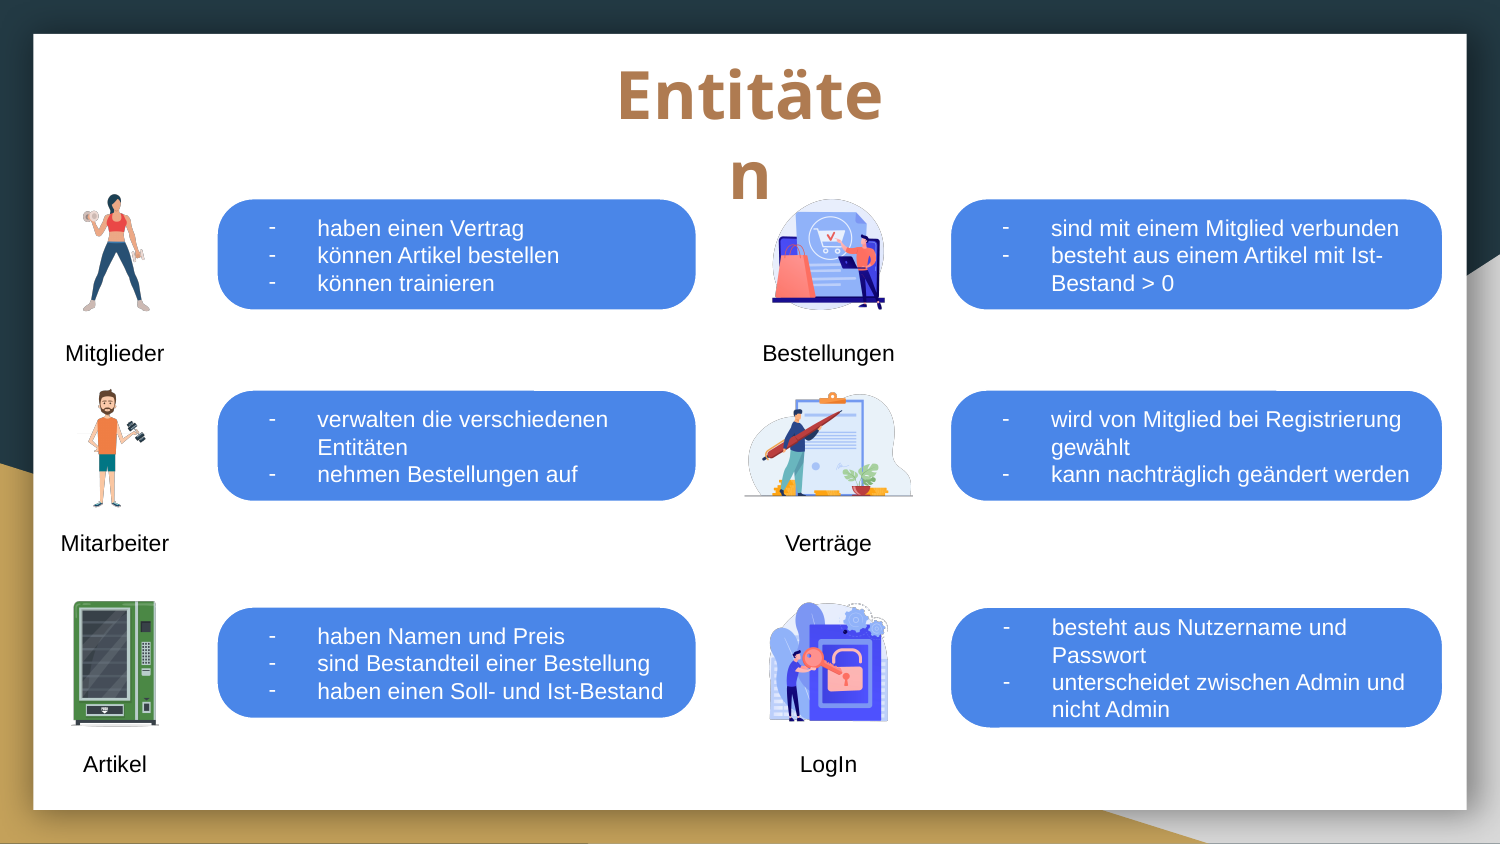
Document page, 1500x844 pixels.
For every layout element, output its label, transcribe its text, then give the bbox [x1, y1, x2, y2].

text_box Mitglieder [48, 325, 182, 381]
text_box Mitarbeiter [45, 515, 185, 571]
text_box besteht aus Nutzername und Passwort unterscheidet zwischen Admin und nicht Admin [950, 607, 1443, 729]
text_box Artikel [48, 735, 182, 791]
picture [70, 596, 159, 729]
text_box wird von Mitglied bei Registrierung gewählt kann nachträglich geändert werden [950, 389, 1443, 502]
picture [748, 583, 908, 743]
text_box sind mit einem Mitglied verbunden besteht aus einem Artikel mit Ist-Bestand > 0 [950, 198, 1443, 311]
text_box Verträge [744, 515, 913, 571]
picture [76, 188, 153, 321]
text_box haben Namen und Preis sind Bestandteil einer Bestellung haben einen Soll- und Ist-Bestand [216, 606, 697, 719]
text_box haben einen Vertrag können Artikel bestellen können trainieren [216, 198, 697, 311]
picture [76, 379, 153, 513]
text_box LogIn [744, 743, 913, 791]
title Entitäten [589, 38, 911, 139]
text_box Bestellungen [744, 325, 913, 381]
text_box verwalten die verschiedenen Entitäten nehmen Bestellungen auf [216, 389, 697, 502]
picture [755, 181, 902, 328]
picture [743, 389, 914, 502]
